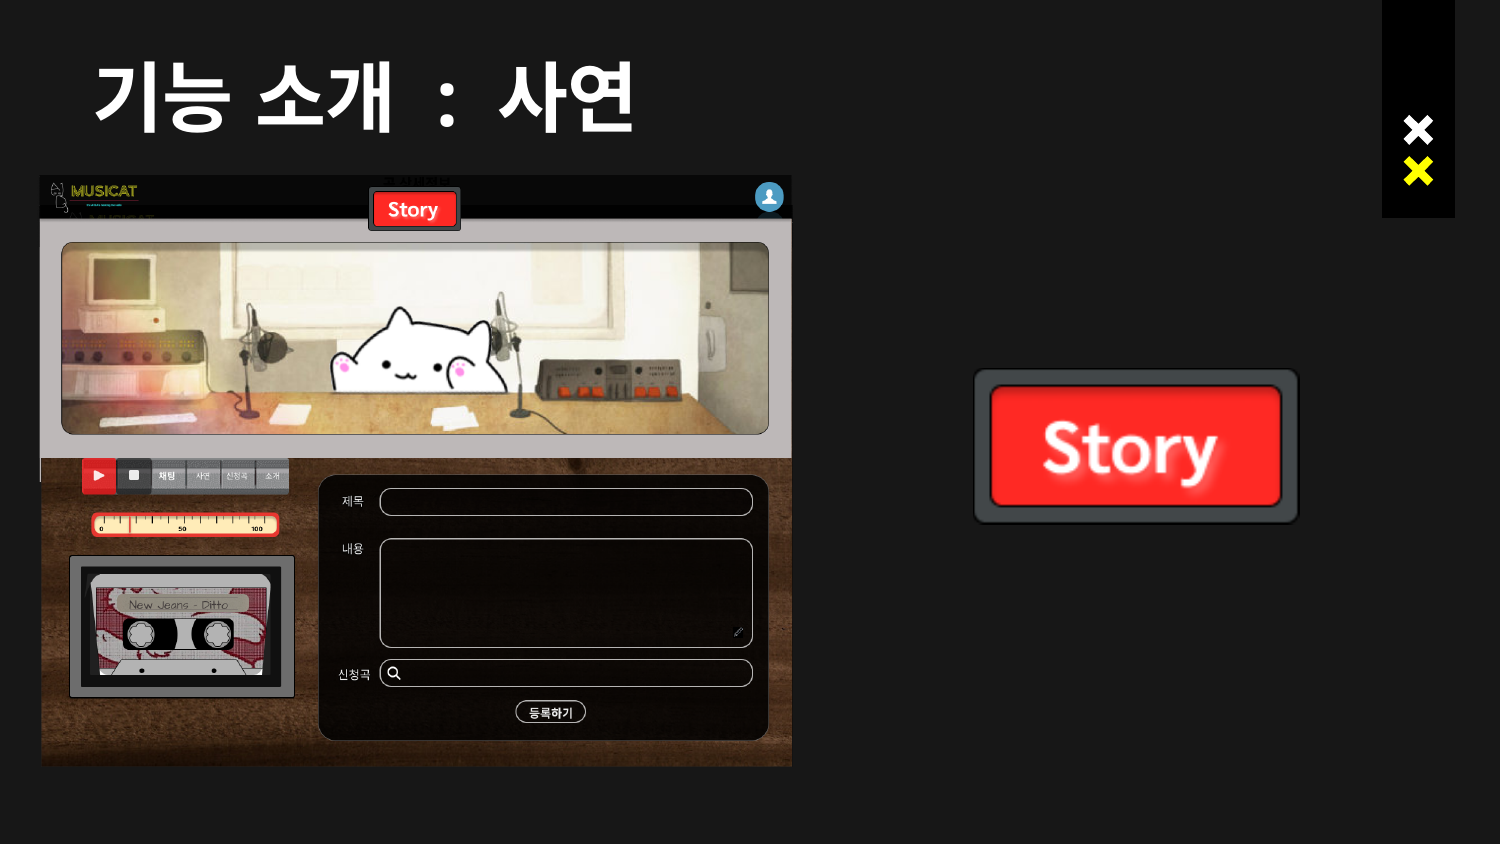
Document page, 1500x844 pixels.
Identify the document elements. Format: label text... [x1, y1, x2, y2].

picture [36, 175, 795, 767]
title 기능 소개 : 사연 [77, 34, 1407, 153]
picture [973, 368, 1300, 526]
